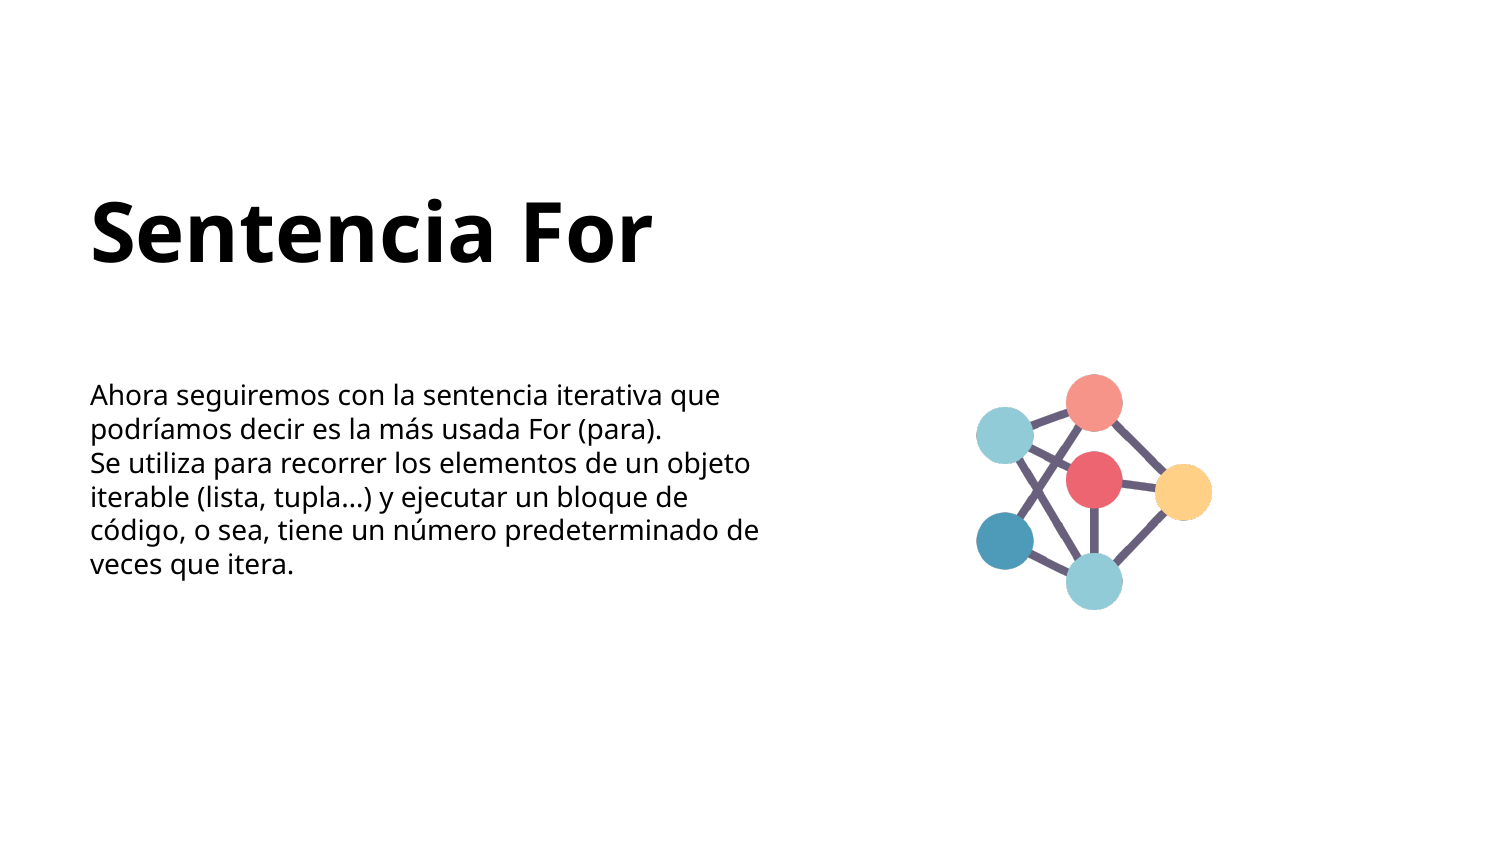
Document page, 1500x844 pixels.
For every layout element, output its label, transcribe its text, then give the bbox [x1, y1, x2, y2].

text_box Sentencia For [75, 175, 851, 296]
text_box Ahora seguiremos con la sentencia iterativa que podríamos decir es la más usada For (para). Se utiliza para recorrer los elementos de un objeto iterable (lista, tupla…) y ejecutar un bloque de código, o sea, tiene un número predeterminado de veces que itera. [75, 362, 794, 697]
picture [964, 362, 1224, 622]
